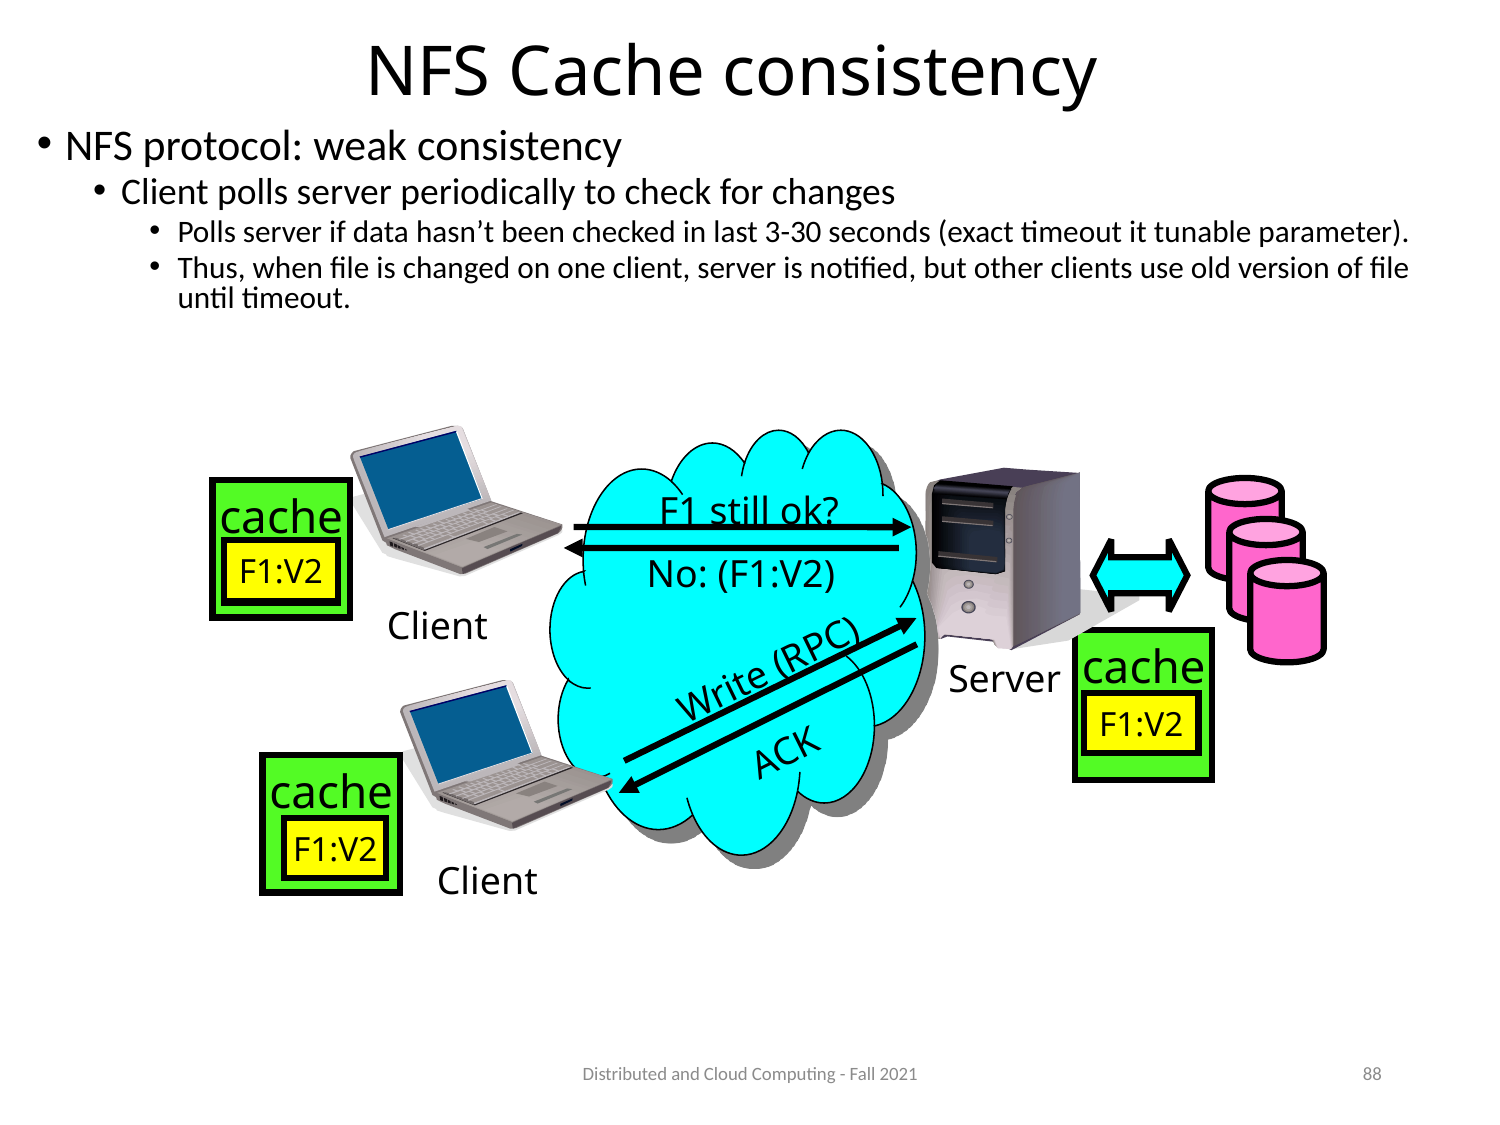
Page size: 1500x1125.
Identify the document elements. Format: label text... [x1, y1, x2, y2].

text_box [212, 425, 1324, 900]
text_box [573, 479, 912, 531]
title NFS Cache consistency [350, 0, 1500, 183]
footer Distributed and Cloud Computing - Fall 2021 [496, 1042, 1004, 1103]
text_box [563, 542, 899, 594]
slide_number 88 [1059, 1042, 1397, 1103]
list NFS protocol: weak consistency Client polls server periodically to check for changes Polls server if data hasn’t been checked in last 3-30 seconds (exact timeout it tunable parameter). Thus, when file is changed on one client, server is notified, but other clients use old version of file until timeout. What if multiple clients write to same file? In NFS, can get either version (or parts of both) Completely arbitrary! [21, 119, 1479, 1125]
